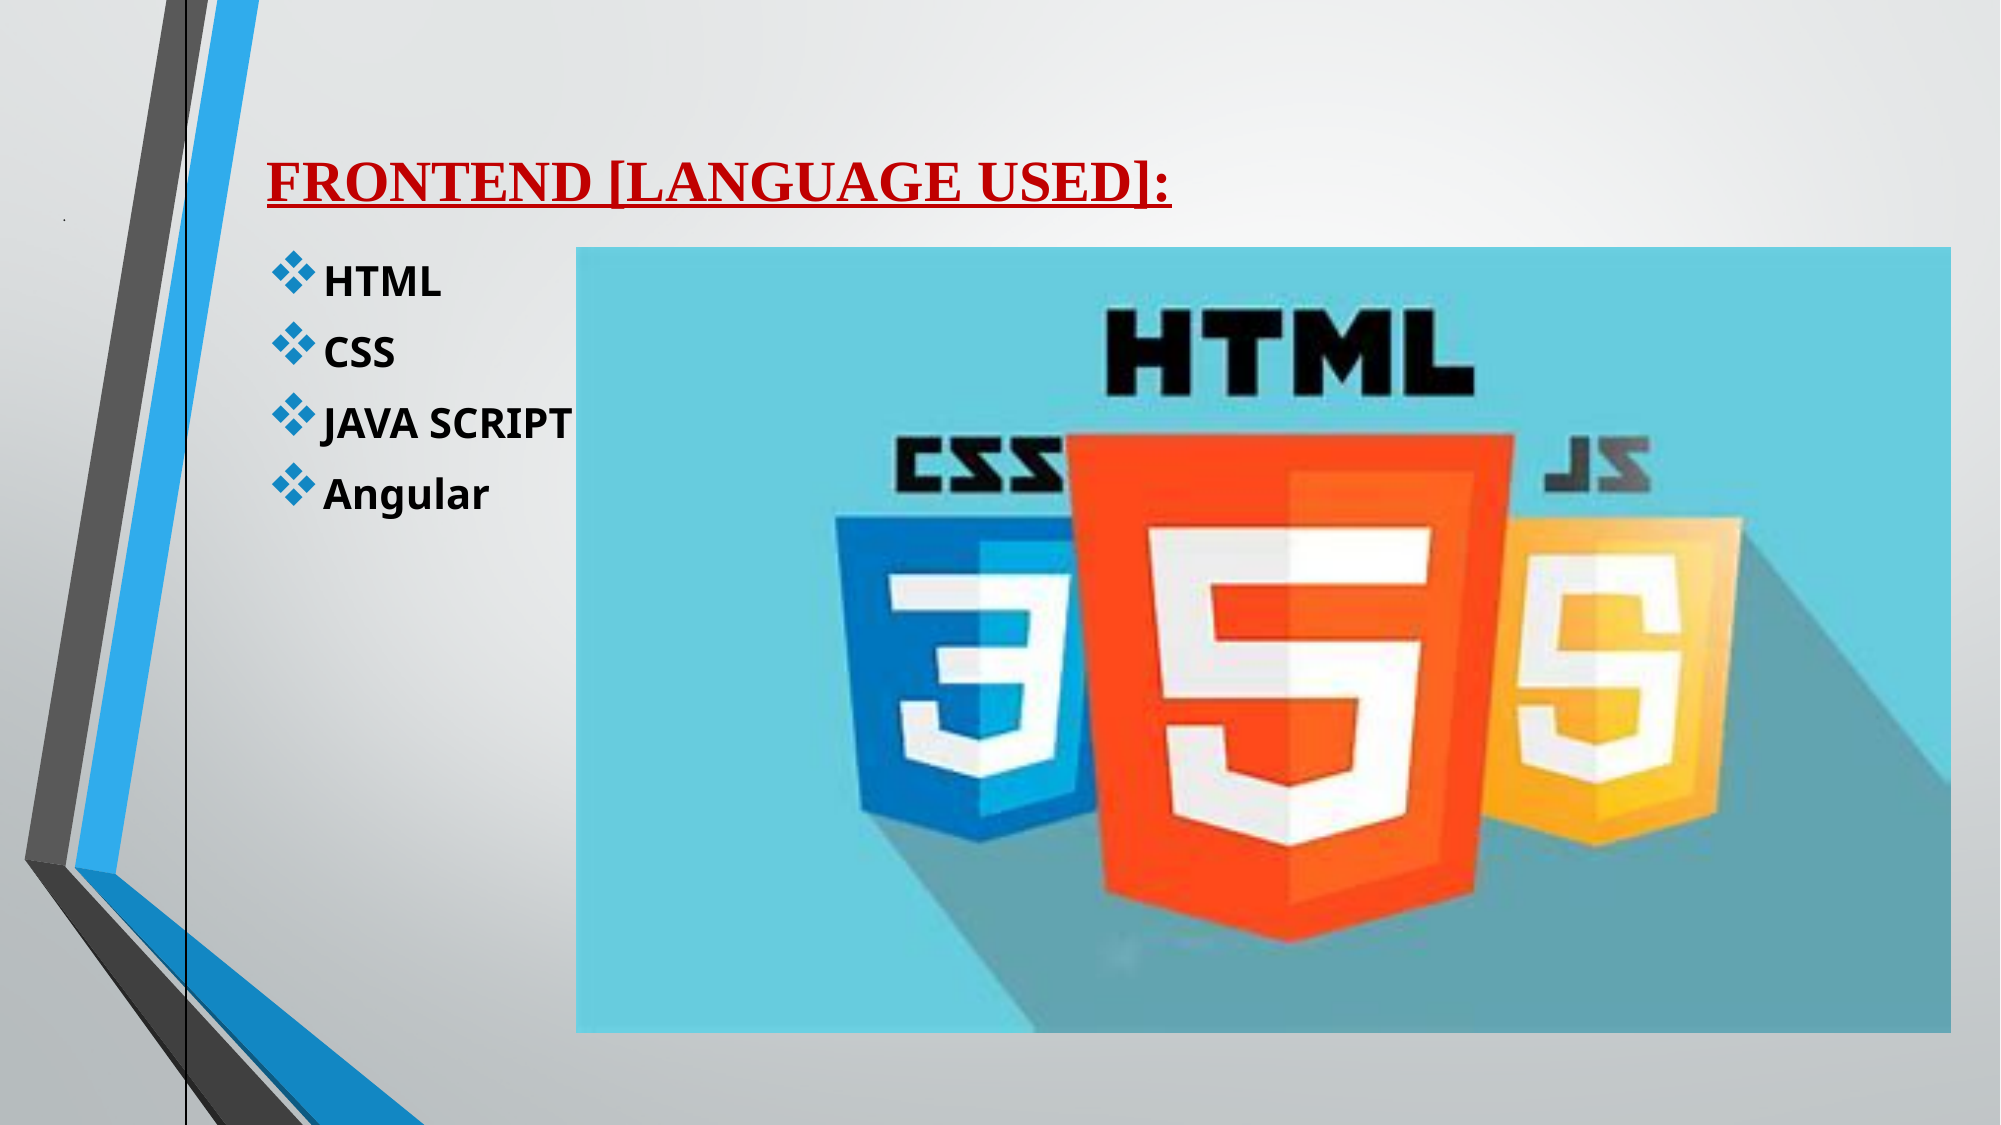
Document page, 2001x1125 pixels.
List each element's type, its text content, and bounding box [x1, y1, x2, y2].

list HTML CSS JAVA SCRIPT Angular [266, 247, 576, 580]
picture [576, 246, 1951, 1034]
title Frontend [language used]: [266, 55, 1930, 221]
